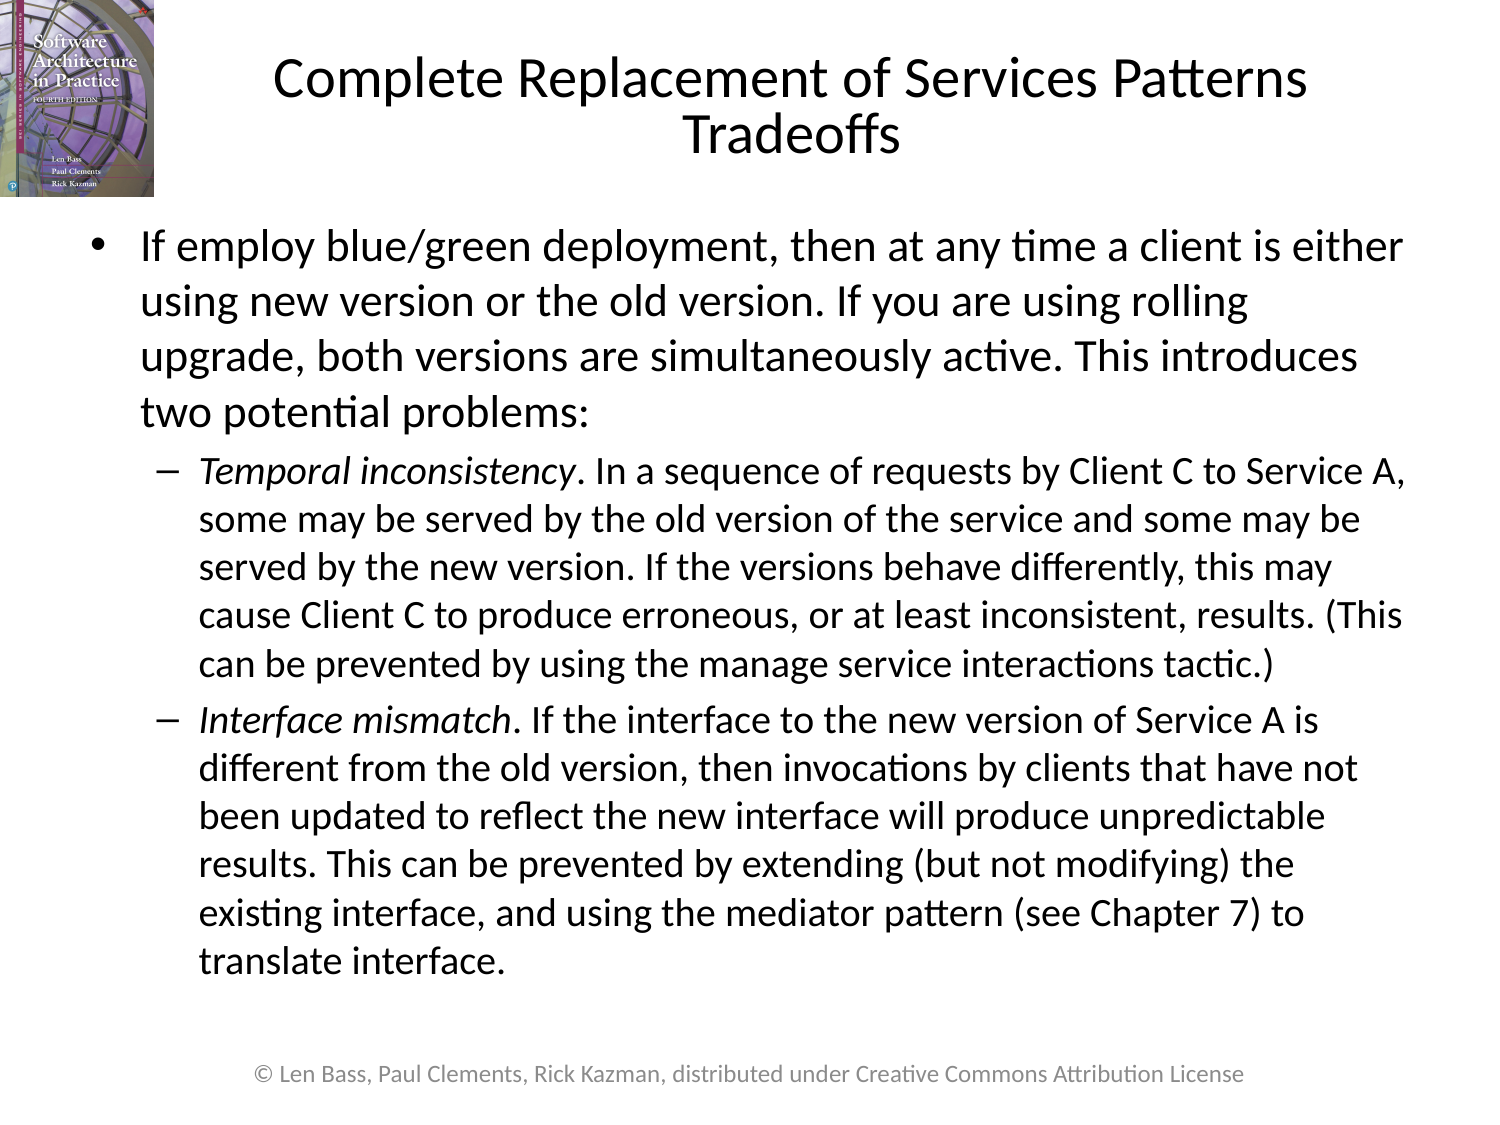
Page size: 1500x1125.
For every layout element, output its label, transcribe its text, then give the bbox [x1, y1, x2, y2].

title Complete Replacement of Services Patterns Tradeoffs [159, 45, 1425, 173]
picture [0, 0, 154, 197]
list If employ blue/green deployment, then at any time a client is either using new version or the old version. If you are using rolling upgrade, both versions are simultaneously active. This introduces two potential problems: Temporal inconsistency. In a sequence of requests by Client C to Service A, some may be served by the old version of the service and some may be served by the new version. If the versions behave differently, this may cause Client C to produce erroneous, or at least inconsistent, results. (This can be prevented by using the manage service interactions tactic.) Interface mismatch. If the interface to the new version of Service A is different from the old version, then invocations by clients that have not been updated to reflect the new interface will produce unpredictable results. This can be prevented by extending (but not modifying) the existing interface, and using the mediator pattern (see Chapter 7) to translate interface. [75, 208, 1425, 1005]
footer © Len Bass, Paul Clements, Rick Kazman, distributed under Creative Commons Attribution License [230, 1042, 1270, 1103]
